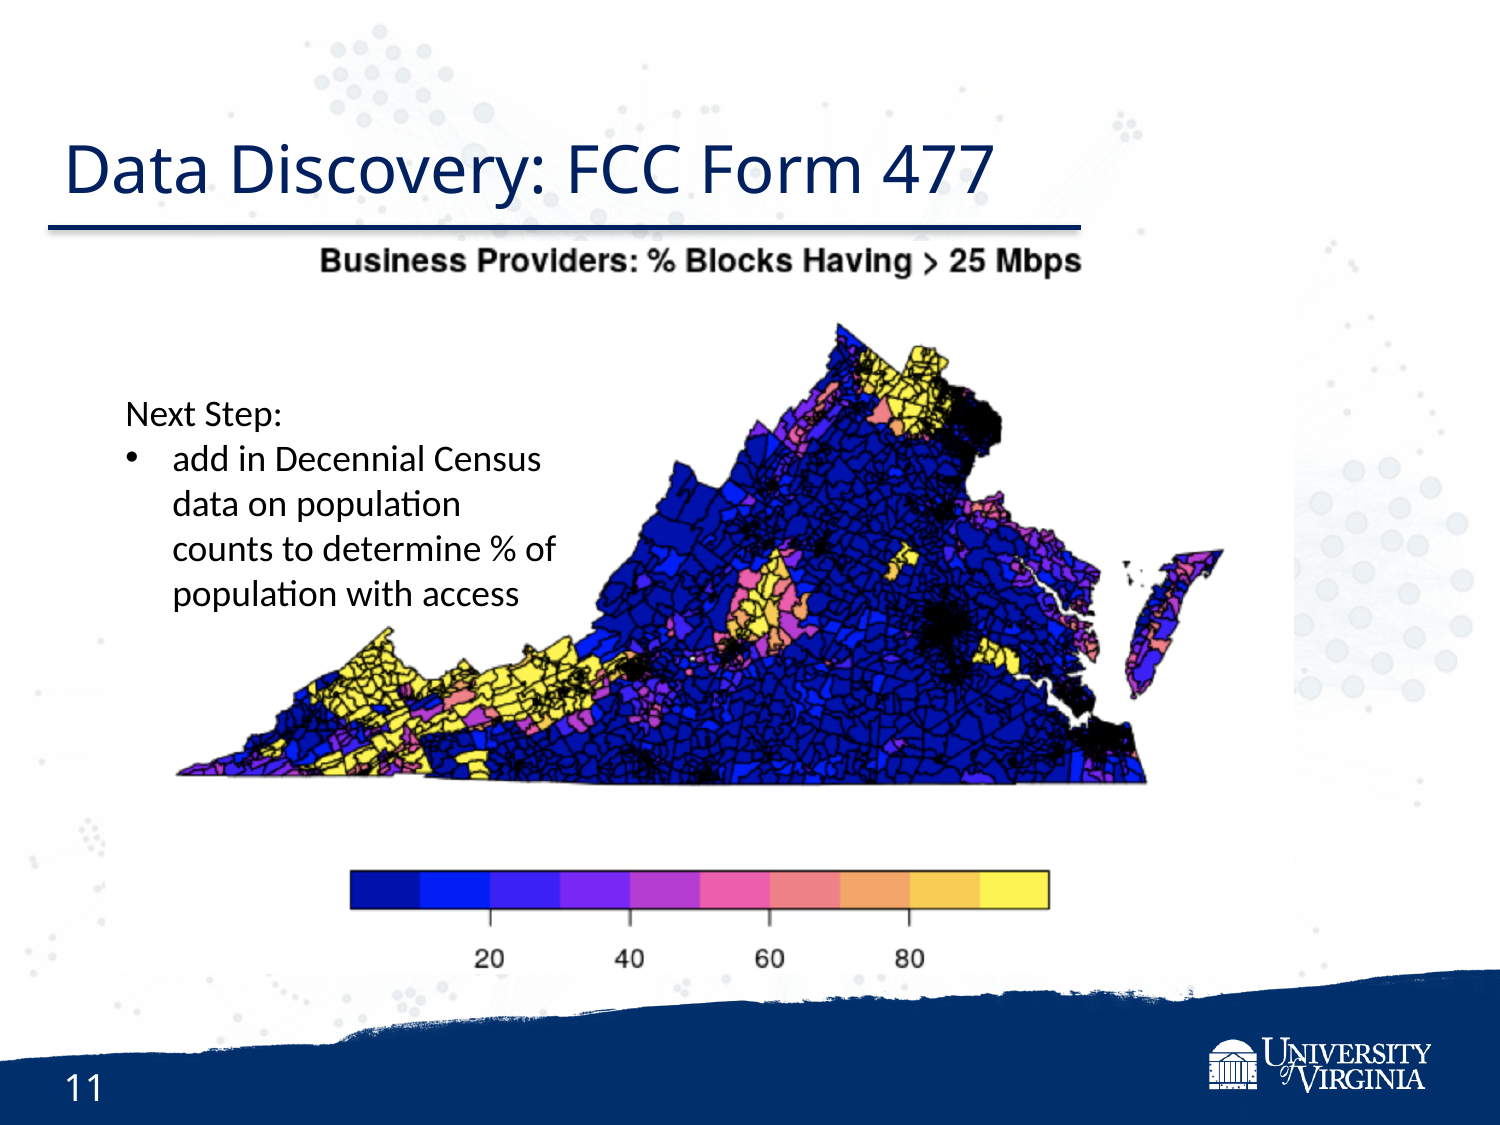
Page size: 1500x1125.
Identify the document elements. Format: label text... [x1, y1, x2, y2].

picture [0, 241, 1500, 1125]
slide_number 11 [48, 1059, 399, 1120]
text_box Data Discovery: FCC Form 477 [48, 107, 1500, 228]
